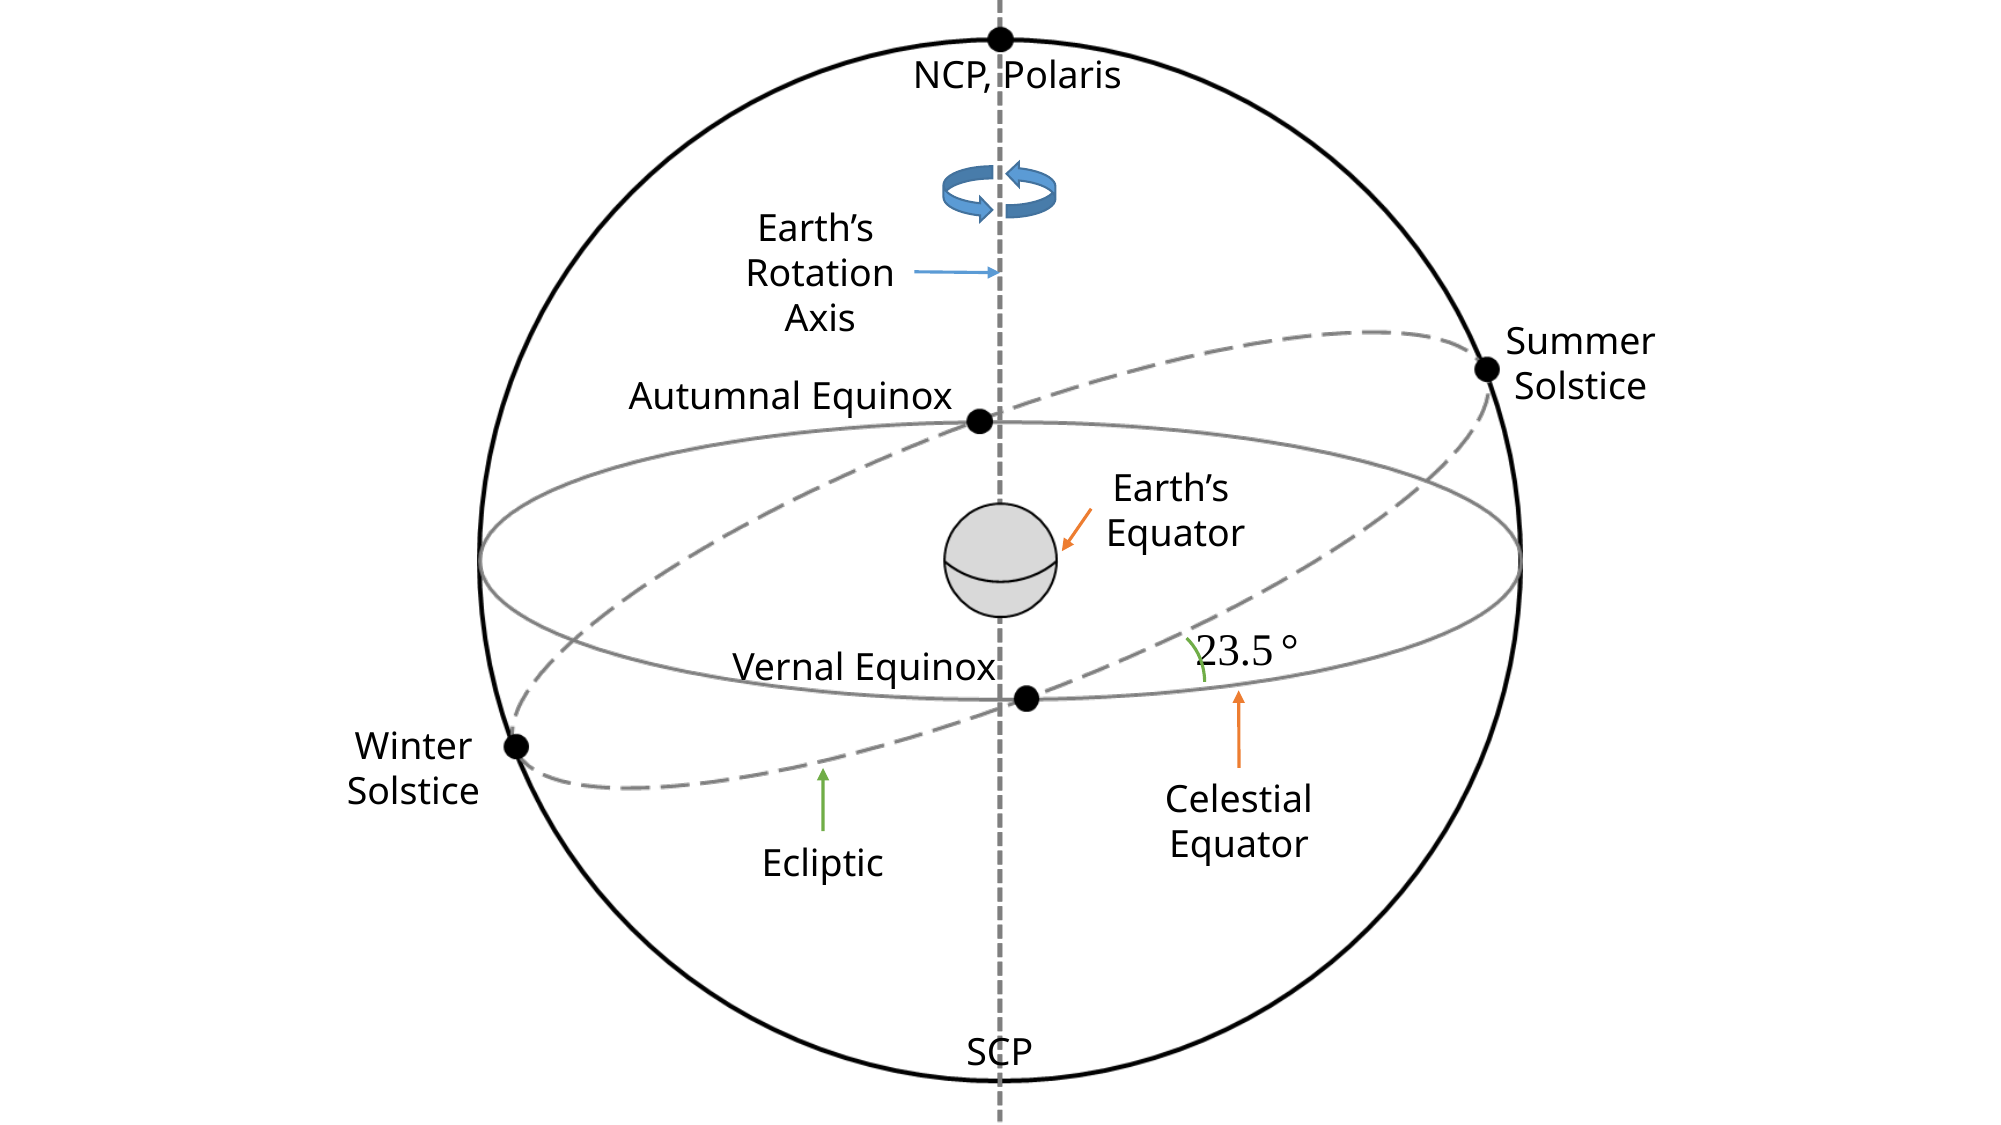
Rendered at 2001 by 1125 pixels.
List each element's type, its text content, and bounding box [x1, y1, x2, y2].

picture [477, 0, 1523, 1125]
text_box Winter Solstice [332, 714, 477, 820]
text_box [1061, 509, 1096, 552]
text_box Summer Solstice [1523, 309, 1671, 415]
